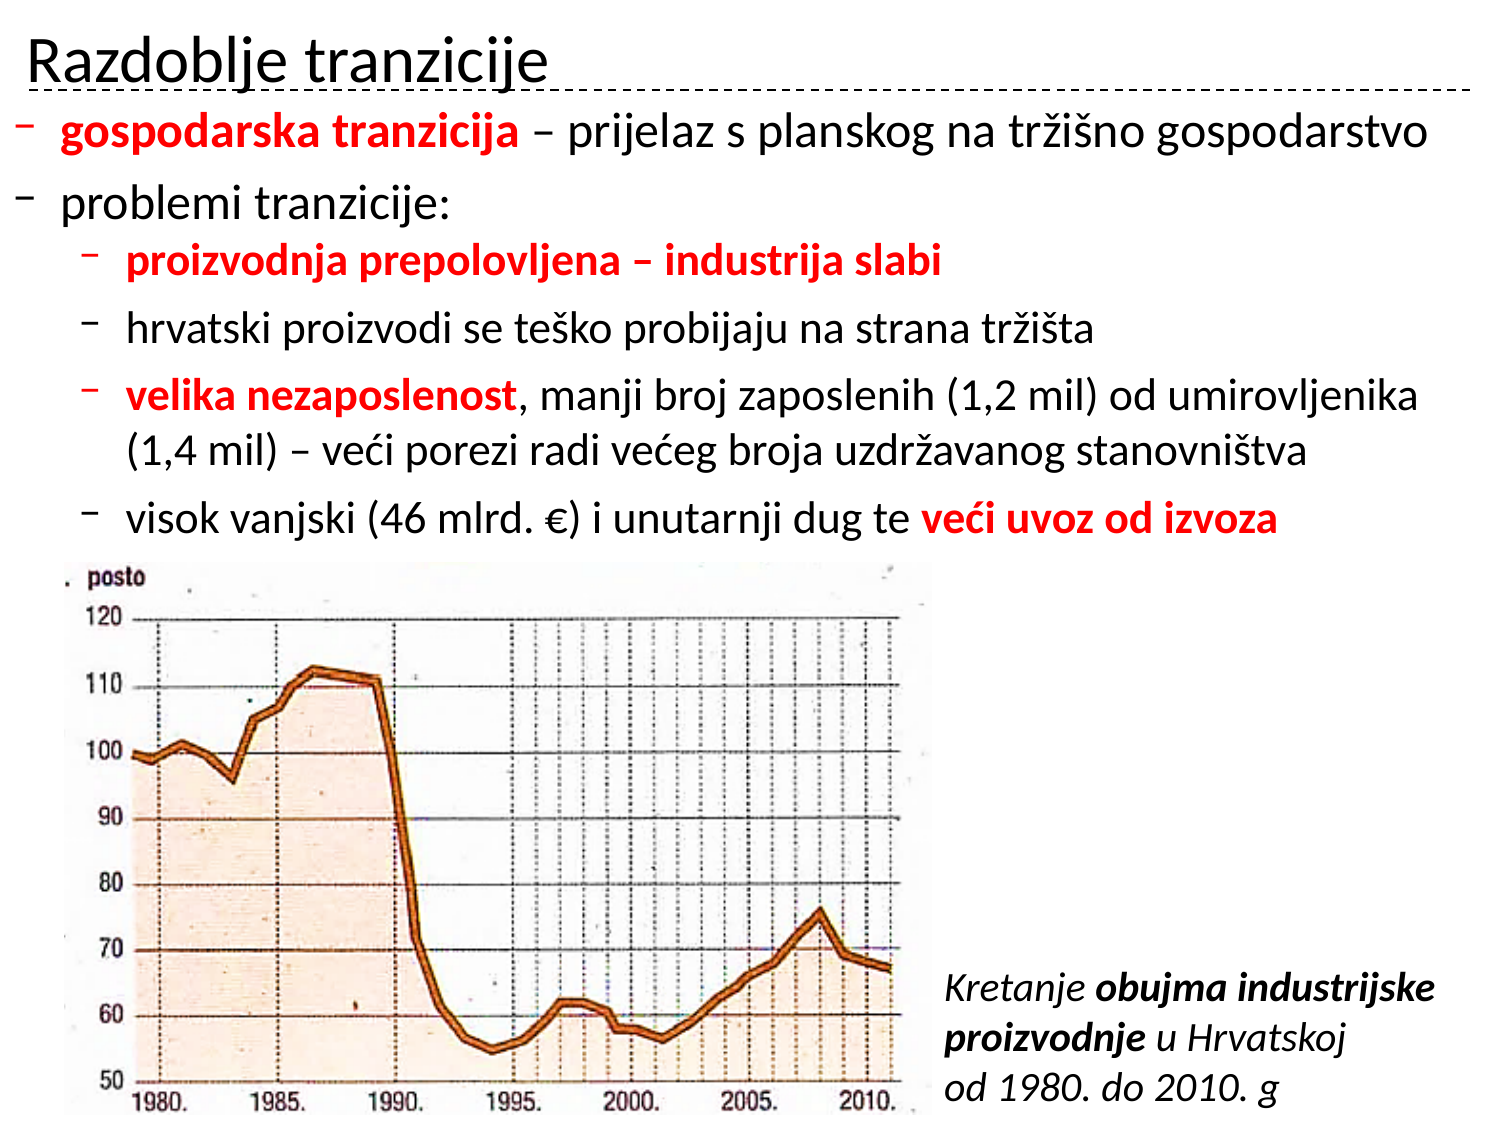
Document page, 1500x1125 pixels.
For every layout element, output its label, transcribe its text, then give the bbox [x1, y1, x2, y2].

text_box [64, 562, 1471, 1119]
title Razdoblje tranzicije [11, 8, 1465, 104]
list gospodarska tranzicija – prijelaz s planskog na tržišno gospodarstvo problemi tranzicije: proizvodnja prepolovljena – industrija slabi hrvatski proizvodi se teško probijaju na strana tržišta velika nezaposlenost, manji broj zaposlenih (1,2 mil) od umirovljenika (1,4 mil) – veći porezi radi većeg broja uzdržavanog stanovništva visok vanjski (46 mlrd. €) i unutarnji dug te veći uvoz od izvoza [0, 90, 1500, 622]
